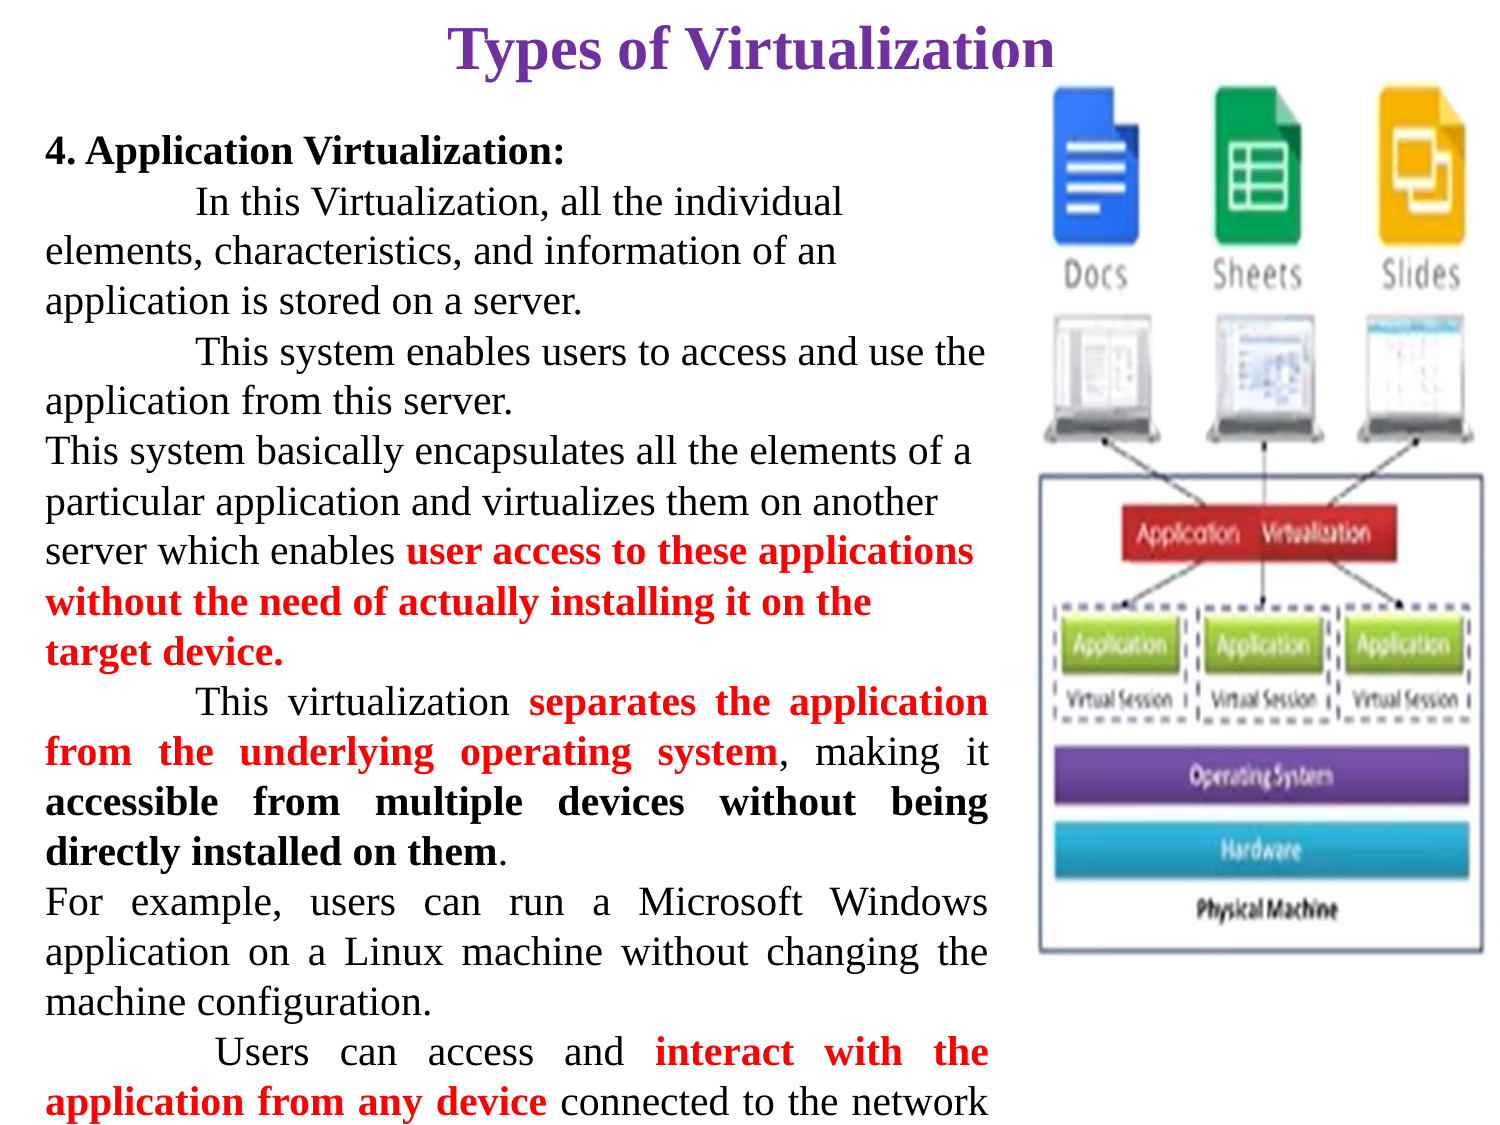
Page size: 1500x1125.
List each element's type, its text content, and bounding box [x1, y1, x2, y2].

text_box 4. Application Virtualization: In this Virtualization, all the individual elements, characteristics, and information of an application is stored on a server. This system enables users to access and use the application from this server. This system basically encapsulates all the elements of a particular application and virtualizes them on another server which enables user access to these applications without the need of actually installing it on the target device. This virtualization separates the application from the underlying operating system, making it accessible from multiple devices without being directly installed on them. For example, users can run a Microsoft Windows application on a Linux machine without changing the machine configuration. Users can access and interact with the application from any device connected to the network [30, 90, 1004, 1125]
text_box Types of Virtualization [135, 0, 1353, 90]
picture [1003, 67, 1500, 962]
